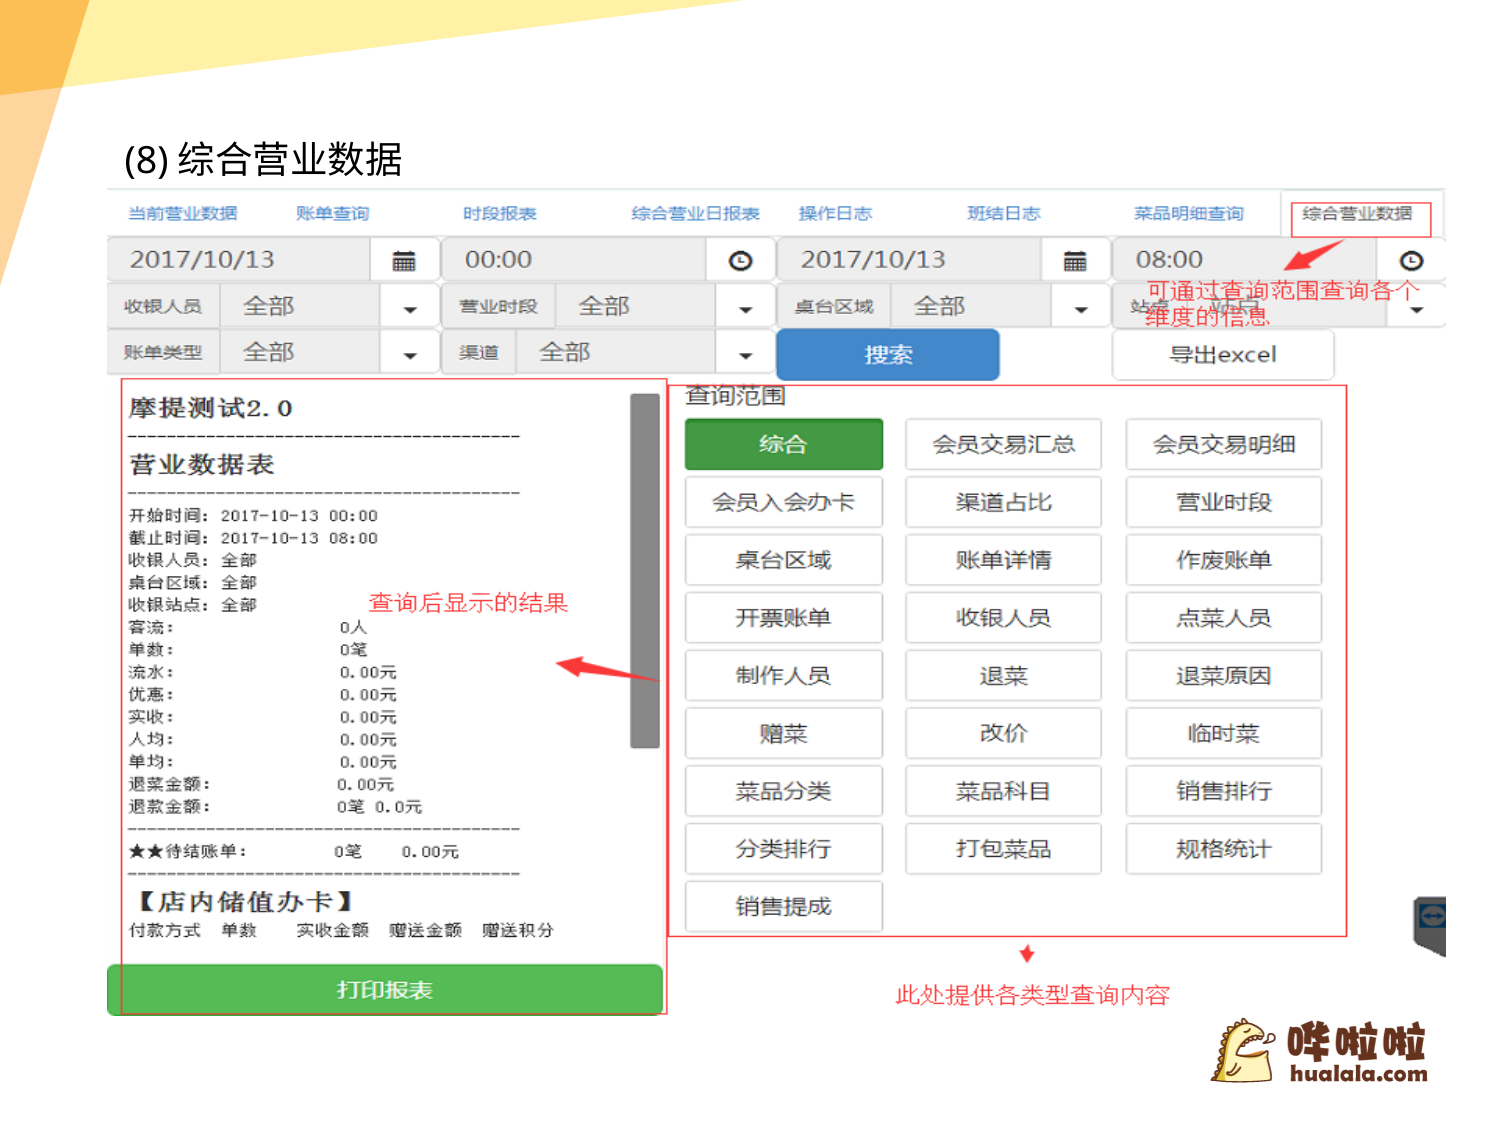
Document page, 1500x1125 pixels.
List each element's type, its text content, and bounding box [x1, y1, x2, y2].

picture [0, 0, 1500, 1125]
text_box (8)综合营业数据 [109, 128, 418, 187]
